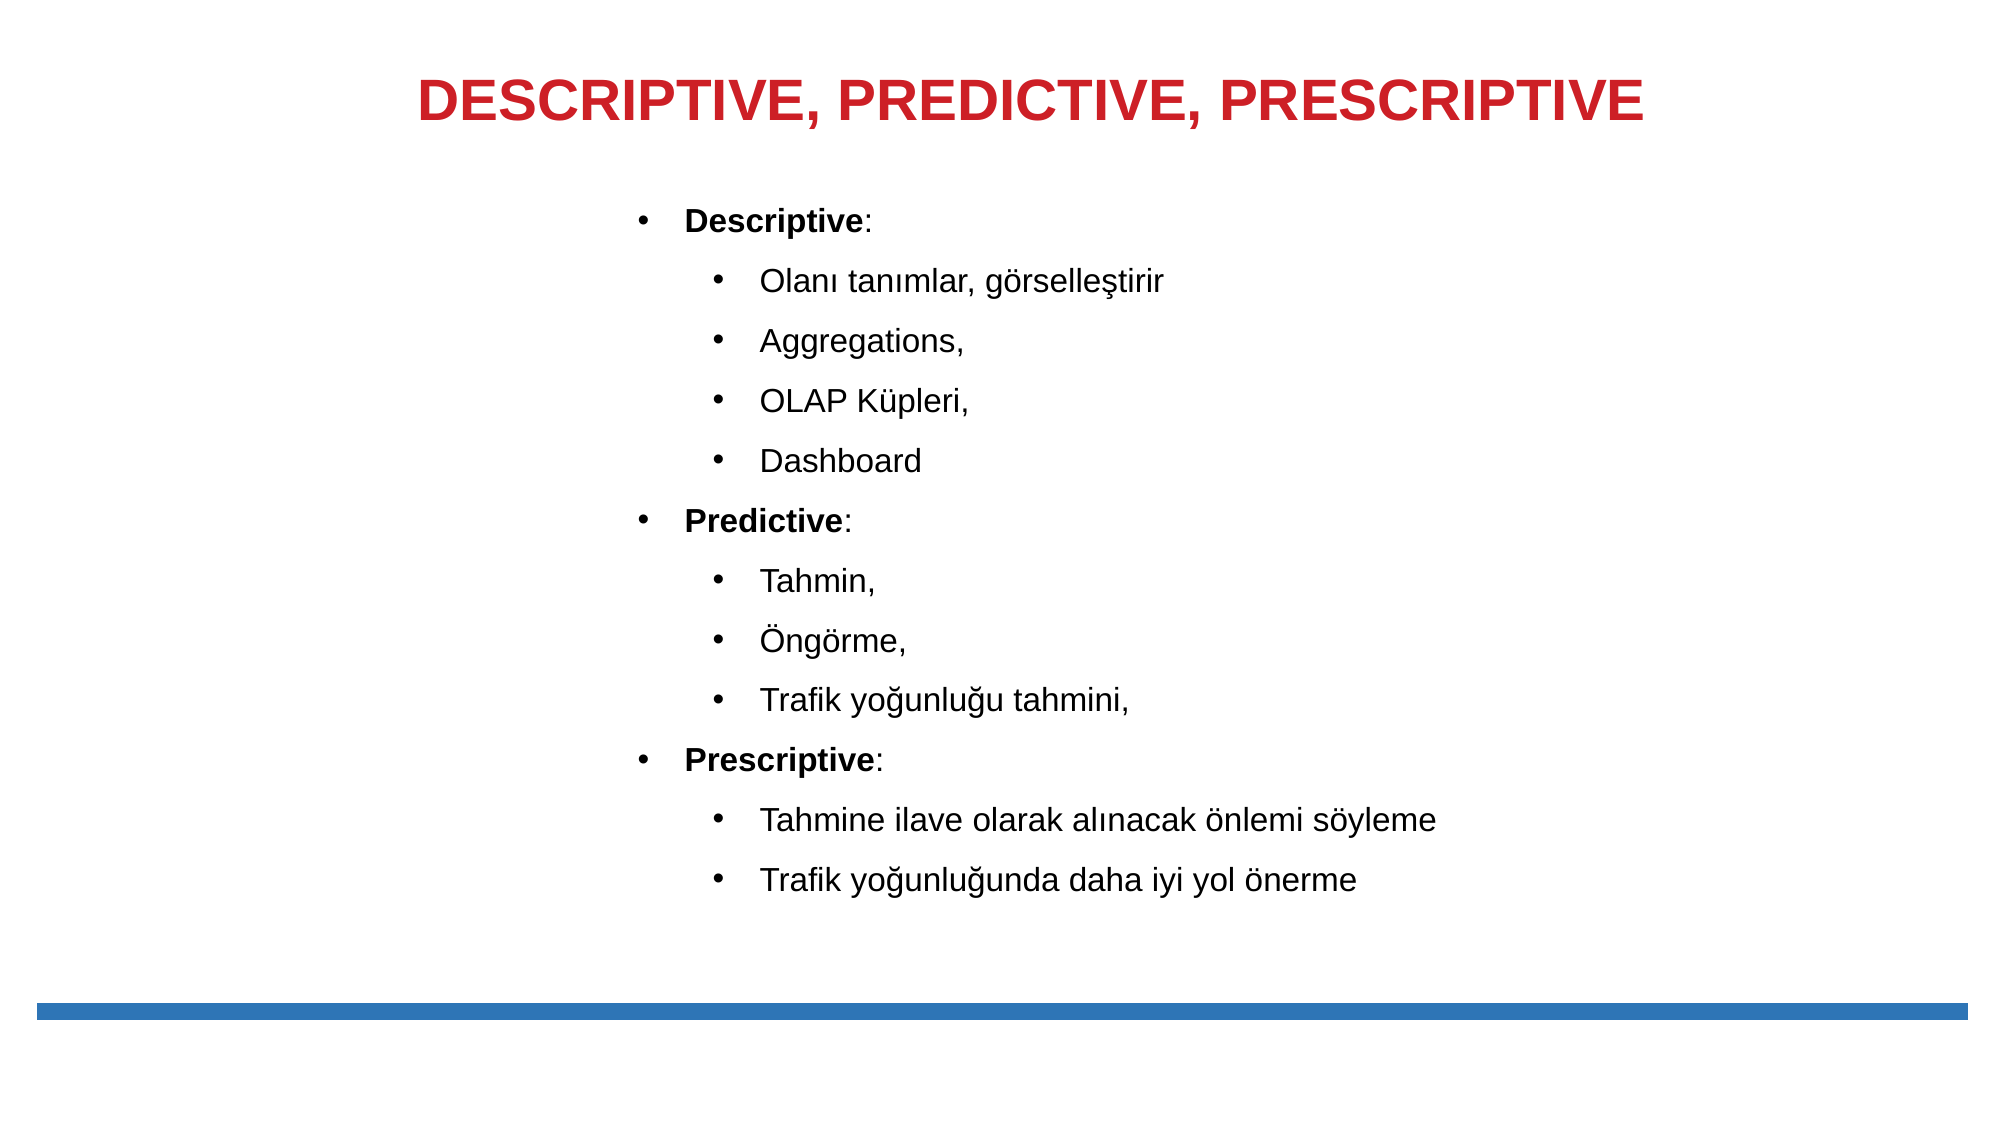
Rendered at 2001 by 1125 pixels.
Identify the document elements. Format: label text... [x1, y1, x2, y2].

text_box DESCRIPTIVE, PREDICTIVE, PRESCRIPTIVE [303, 54, 1686, 140]
text_box Descriptive: Olanı tanımlar, görselleştirir Aggregations, OLAP Küpleri, Dashboard Predictive: Tahmin, Öngörme, Trafik yoğunluğu tahmini, Prescriptive: Tahmine ilave olarak alınacak önlemi söyleme Trafik yoğunluğunda daha iyi yol önerme [397, 172, 1591, 906]
